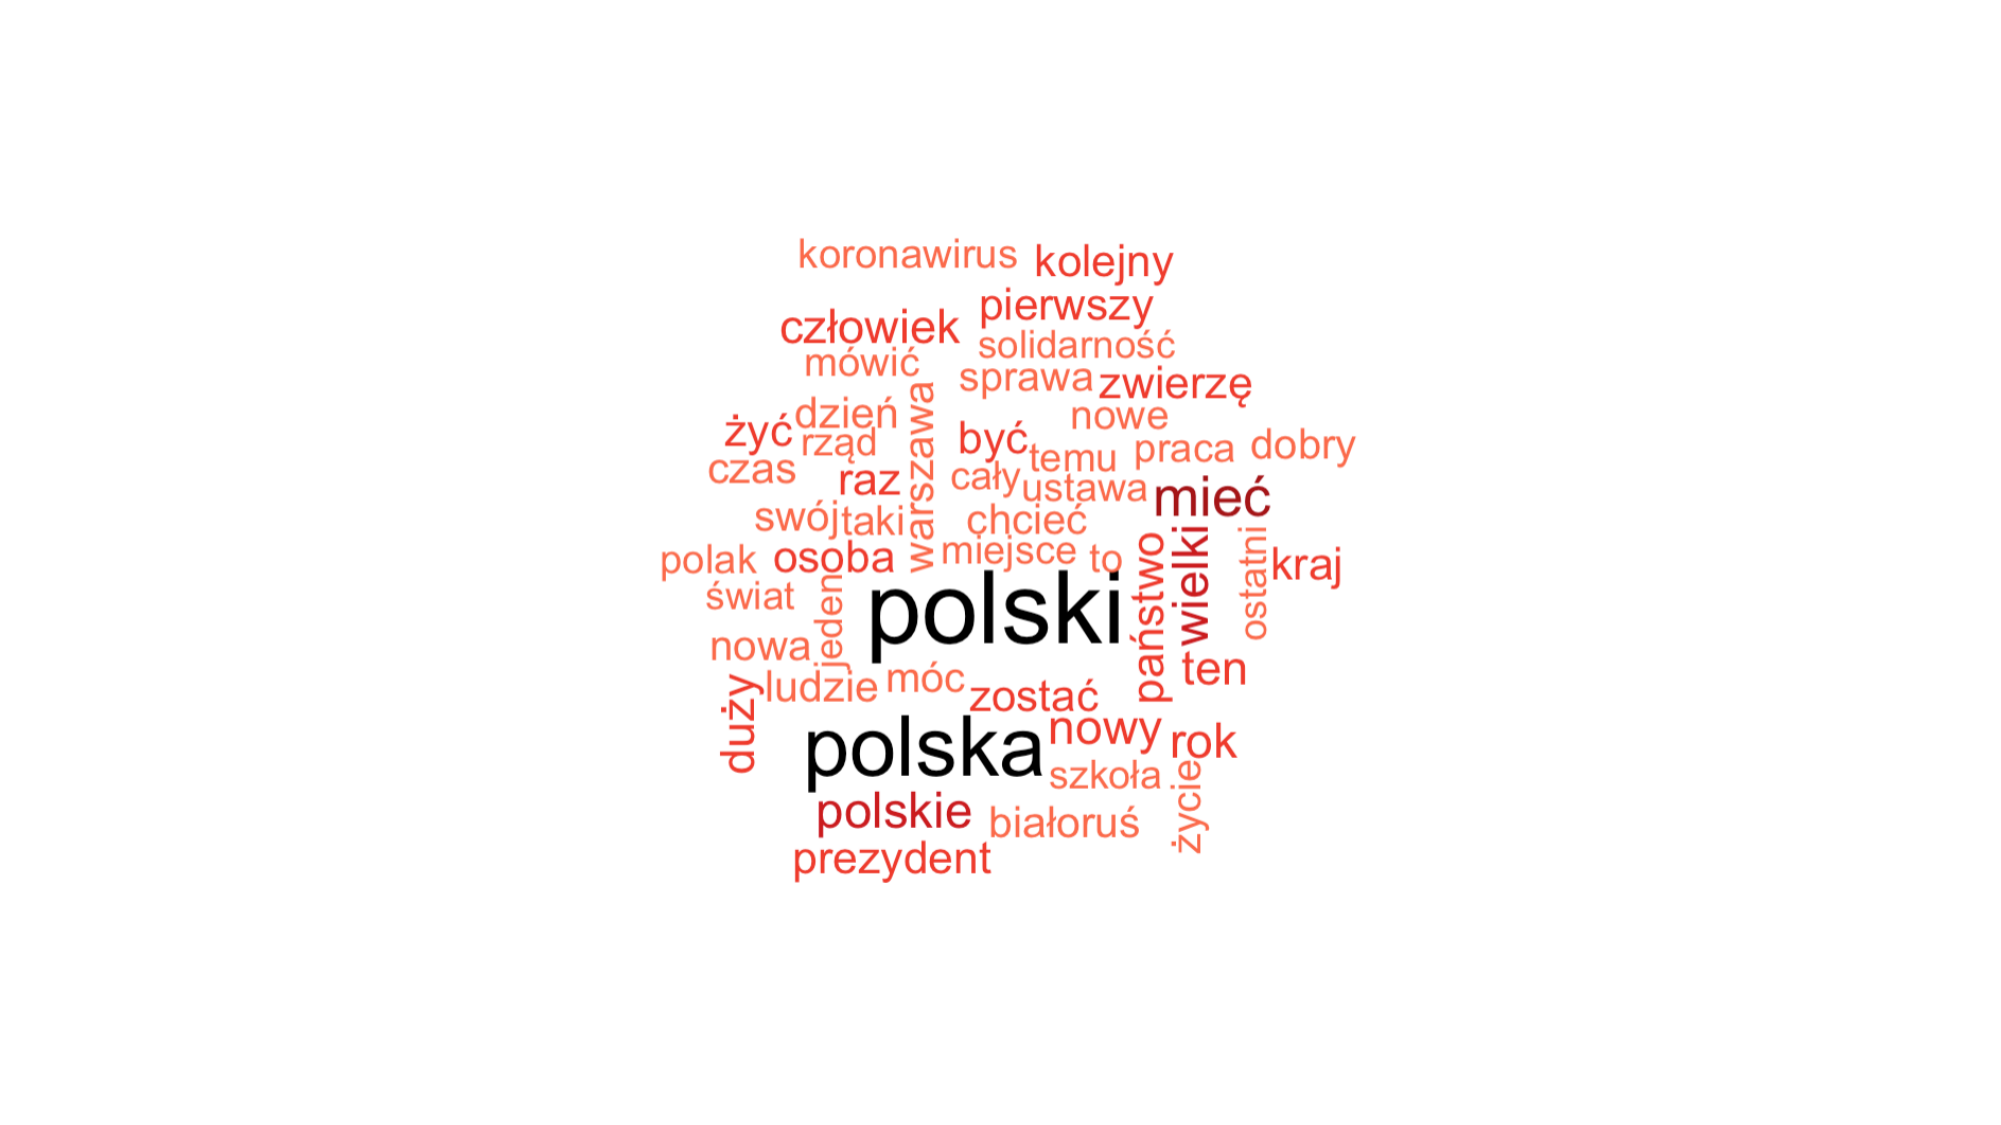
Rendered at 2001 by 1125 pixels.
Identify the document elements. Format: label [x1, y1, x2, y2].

list [543, 150, 1457, 975]
